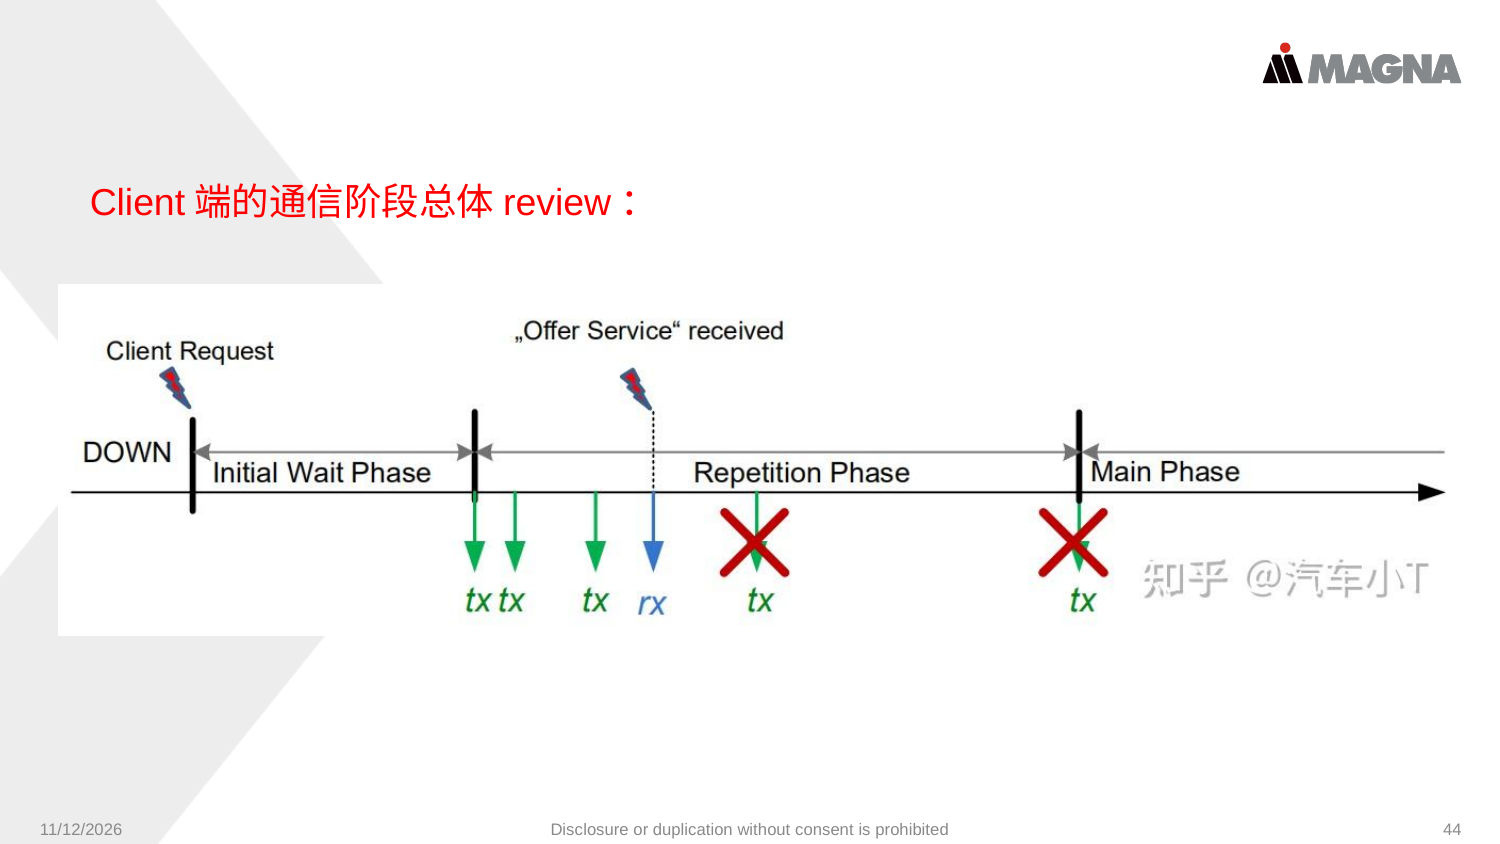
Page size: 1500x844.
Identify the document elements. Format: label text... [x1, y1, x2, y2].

text_box Client端的通信阶段总体review： [74, 171, 825, 231]
slide_number 44 [1251, 817, 1477, 841]
picture [1260, 40, 1464, 86]
picture [58, 284, 1465, 636]
footer Disclosure or duplication without consent is prohibited [262, 817, 1238, 841]
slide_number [24, 817, 250, 841]
